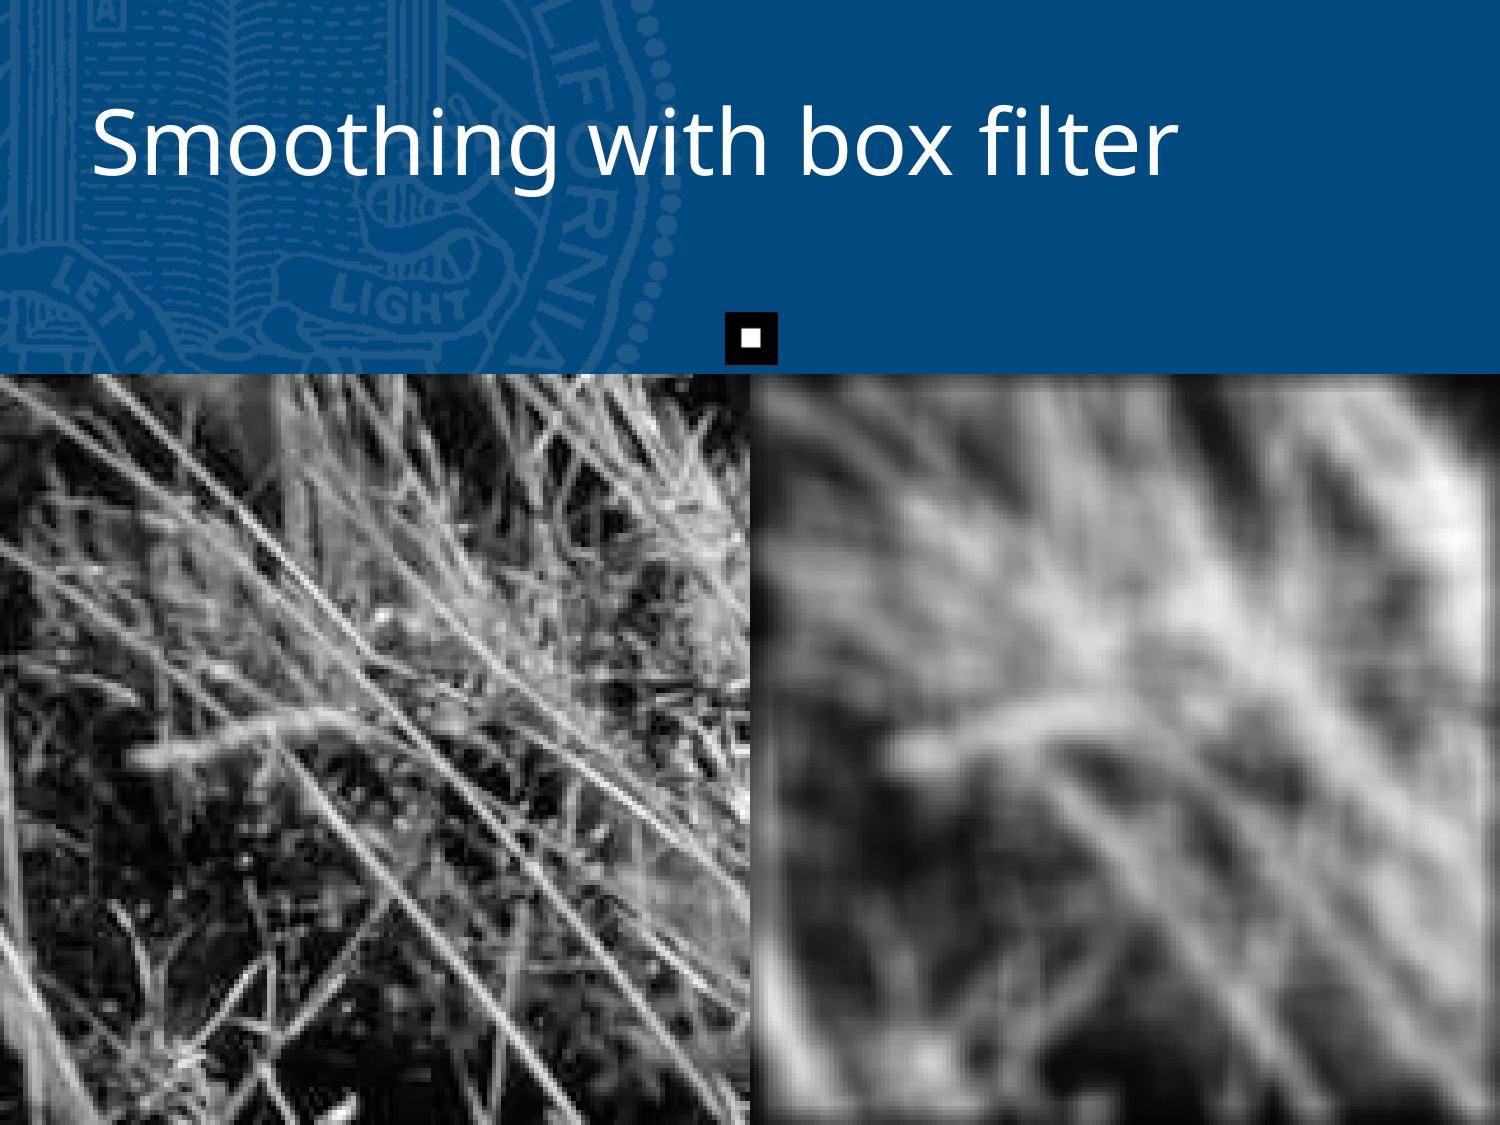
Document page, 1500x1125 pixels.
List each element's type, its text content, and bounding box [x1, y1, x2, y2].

title Smoothing with box filter [75, 45, 1425, 233]
picture [0, 0, 1500, 1125]
